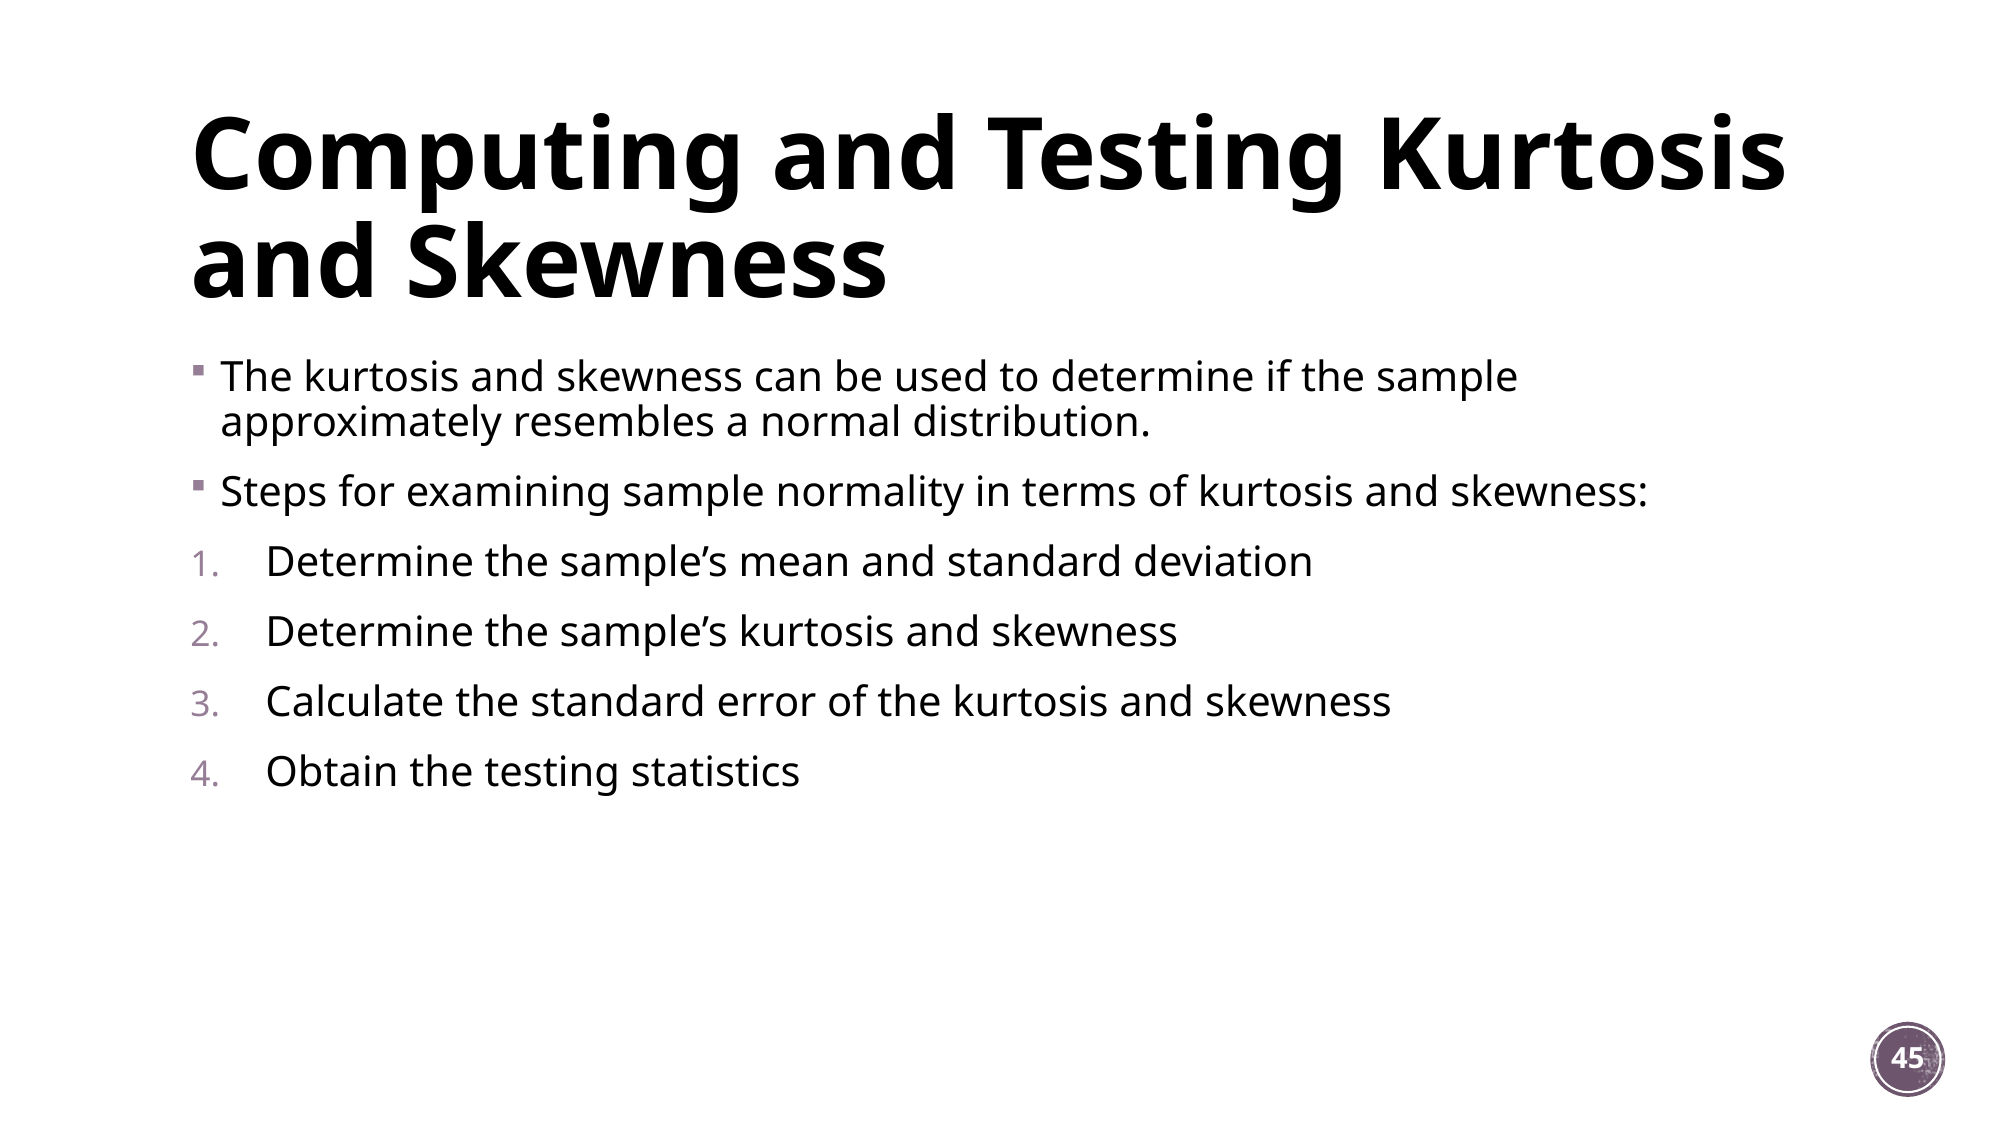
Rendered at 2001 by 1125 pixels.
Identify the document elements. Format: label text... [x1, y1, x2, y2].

title Computing and Testing Kurtosis and Skewness [175, 79, 1826, 344]
slide_number 45 [1855, 1028, 1961, 1089]
list The kurtosis and skewness can be used to determine if the sample approximately resembles a normal distribution. Steps for examining sample normality in terms of kurtosis and skewness: Determine the sample’s mean and standard deviation Determine the sample’s kurtosis and skewness Calculate the standard error of the kurtosis and skewness Obtain the testing statistics [175, 348, 1826, 1013]
